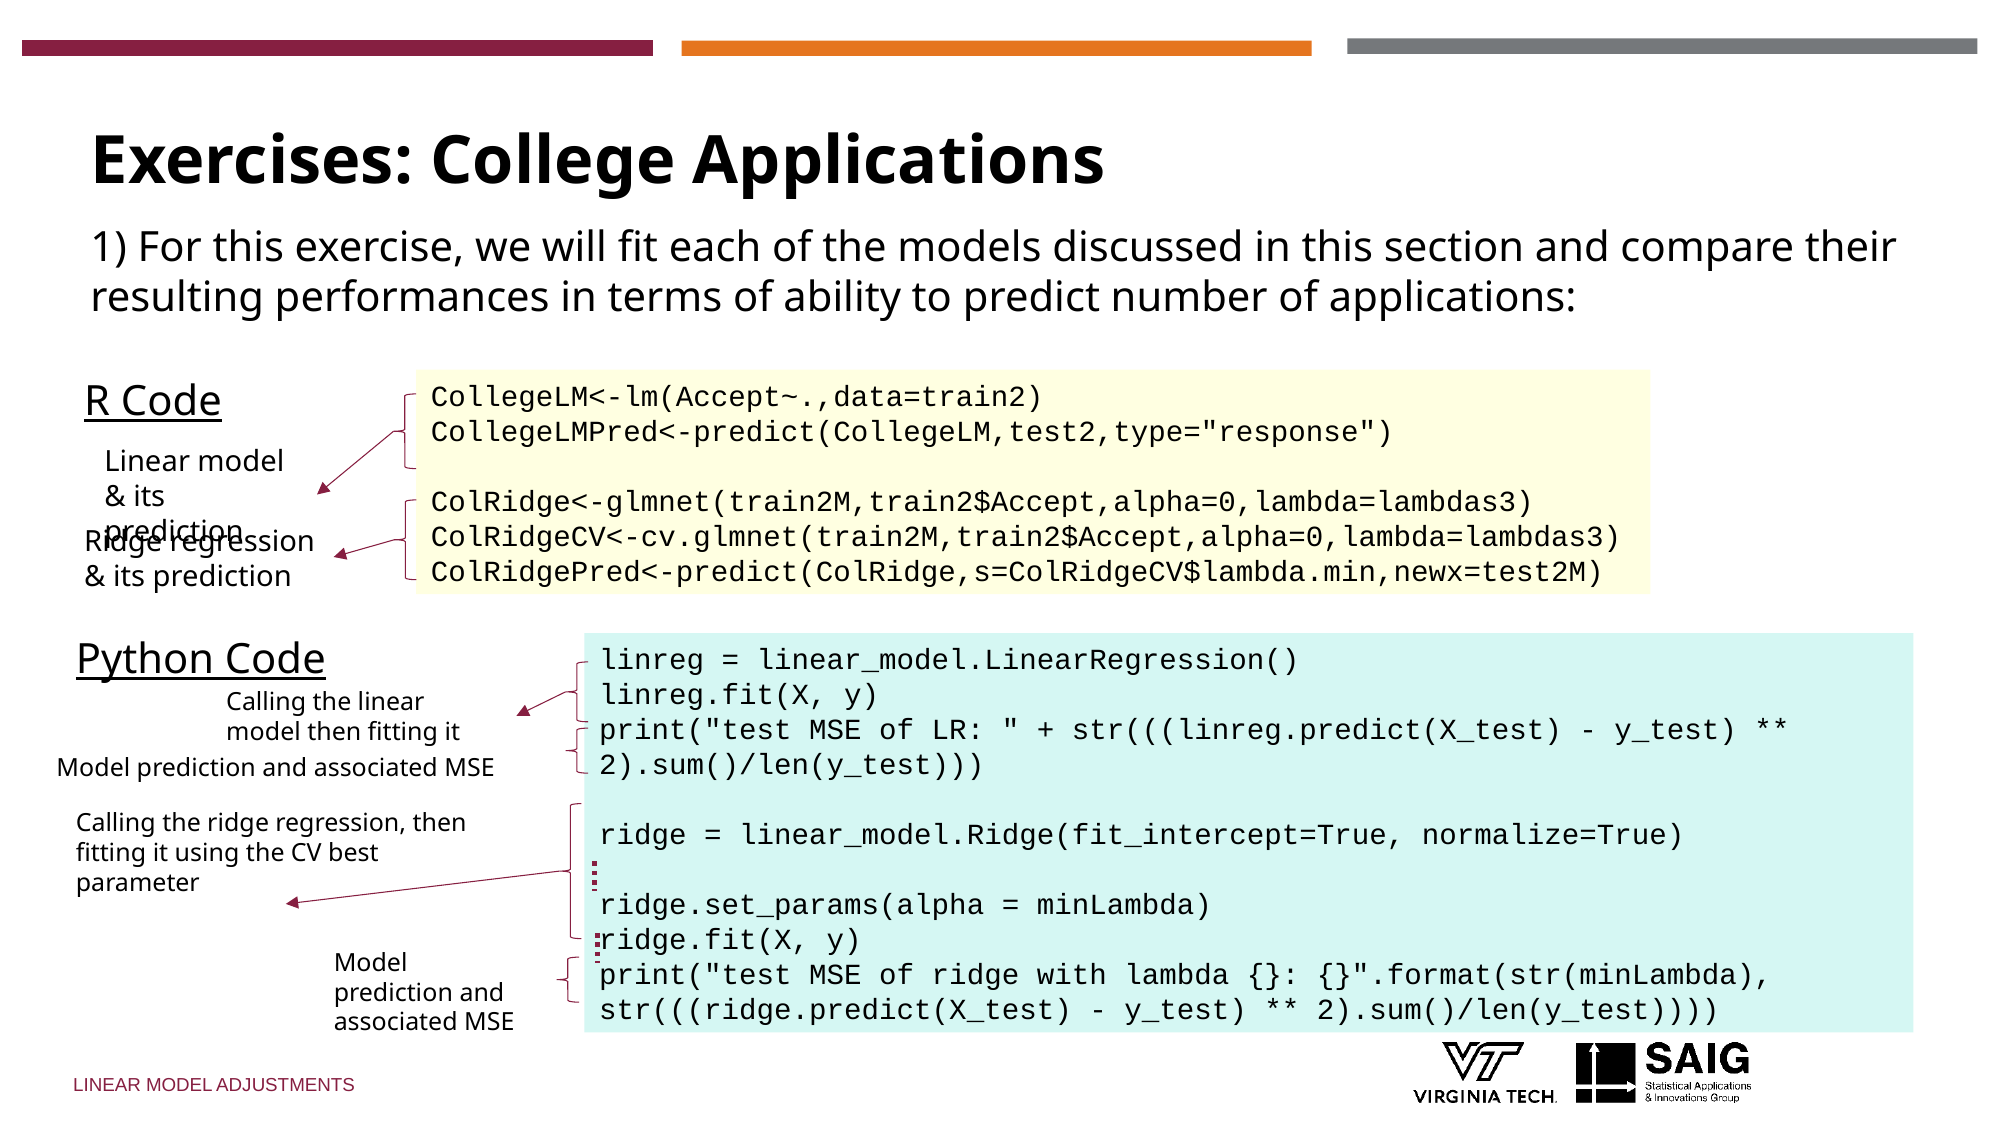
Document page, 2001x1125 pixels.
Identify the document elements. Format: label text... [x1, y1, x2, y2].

text_box 1) For this exercise, we will fit each of the models discussed in this section and compare their resulting performances in terms of ability to predict number of applications: [75, 212, 1931, 328]
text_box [317, 431, 394, 478]
footer Linear Model Adjustments [58, 1053, 1177, 1114]
text_box [393, 393, 417, 470]
text_box Ridge regression & its prediction [69, 514, 334, 599]
text_box CollegeLM<-lm(Accept~.,data=train2) CollegeLMPred<-predict(CollegeLM,test2,type="response") ColRidge<-glmnet(train2M,train2$Accept,alpha=0,lambda=lambdas3) ColRidgeCV<-cv.glmnet(train2M,train2$Accept,alpha=0,lambda=lambdas3) ColRidgePred<-predict(ColRidge,s=ColRidgeCV$lambda.min,newx=test2M) [416, 369, 1651, 595]
text_box [395, 499, 417, 581]
text_box [565, 727, 589, 774]
text_box [556, 956, 580, 1003]
text_box Model prediction and associated MSE [41, 743, 574, 789]
text_box [560, 803, 582, 940]
picture [1576, 1042, 1751, 1103]
text_box Python Code [61, 599, 394, 690]
text_box Calling the linear model then fitting it [211, 678, 517, 743]
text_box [285, 871, 560, 876]
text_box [516, 691, 566, 717]
text_box Calling the ridge regression, then fitting it using the CV best parameter [61, 799, 511, 904]
text_box Model prediction and associated MSE [318, 938, 547, 1044]
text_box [333, 539, 395, 558]
picture [1413, 1042, 1557, 1103]
text_box linreg = linear_model.LinearRegression() linreg.fit(X, y) print("test MSE of LR: " + str(((linreg.predict(X_test) - y_test) ** 2).sum()/len(y_test))) ridge = linear_model.Ridge(fit_intercept=True, normalize=True) ridge.set_params(alpha = minLambda) ridge.fit(X, y) print("test MSE of ridge with lambda {}: {}".format(str(minLambda), str(((ridge.predict(X_test) - y_test) ** 2).sum()/len(y_test)))) [584, 633, 1914, 1033]
text_box [566, 661, 589, 723]
text_box R Code [69, 341, 402, 432]
title Exercises: College Applications [75, 113, 1885, 206]
text_box Linear model & its prediction [89, 434, 317, 555]
